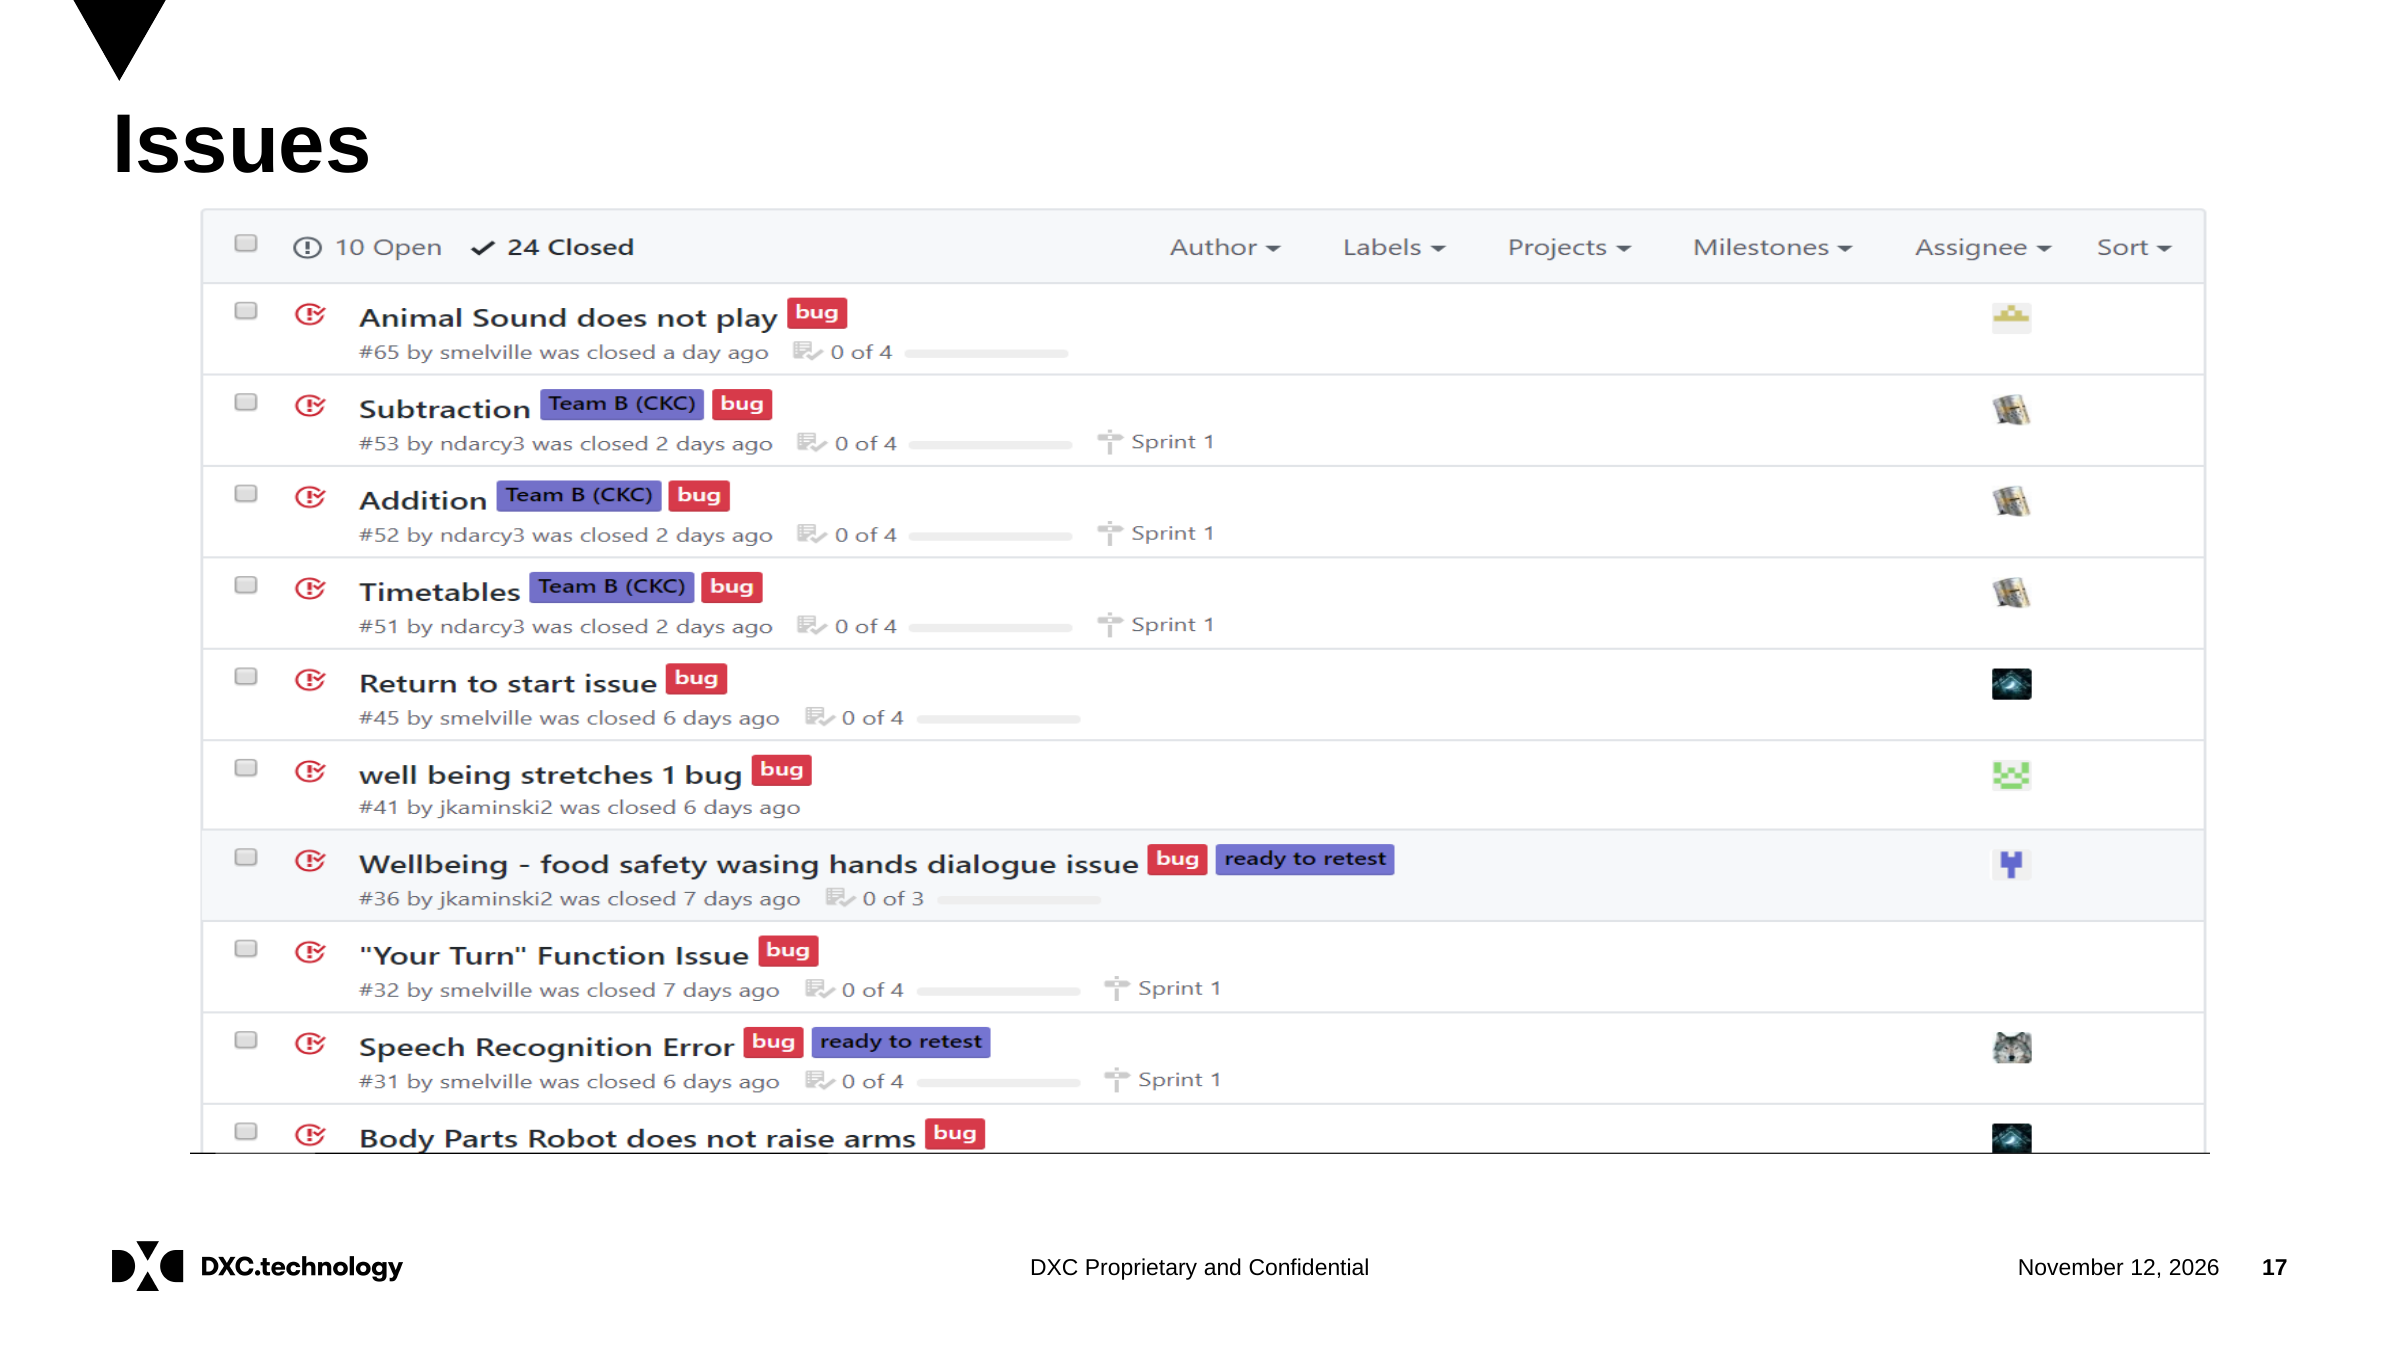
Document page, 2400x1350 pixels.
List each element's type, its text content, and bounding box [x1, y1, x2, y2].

picture [189, 196, 2210, 1154]
title Issues [112, 104, 2288, 338]
